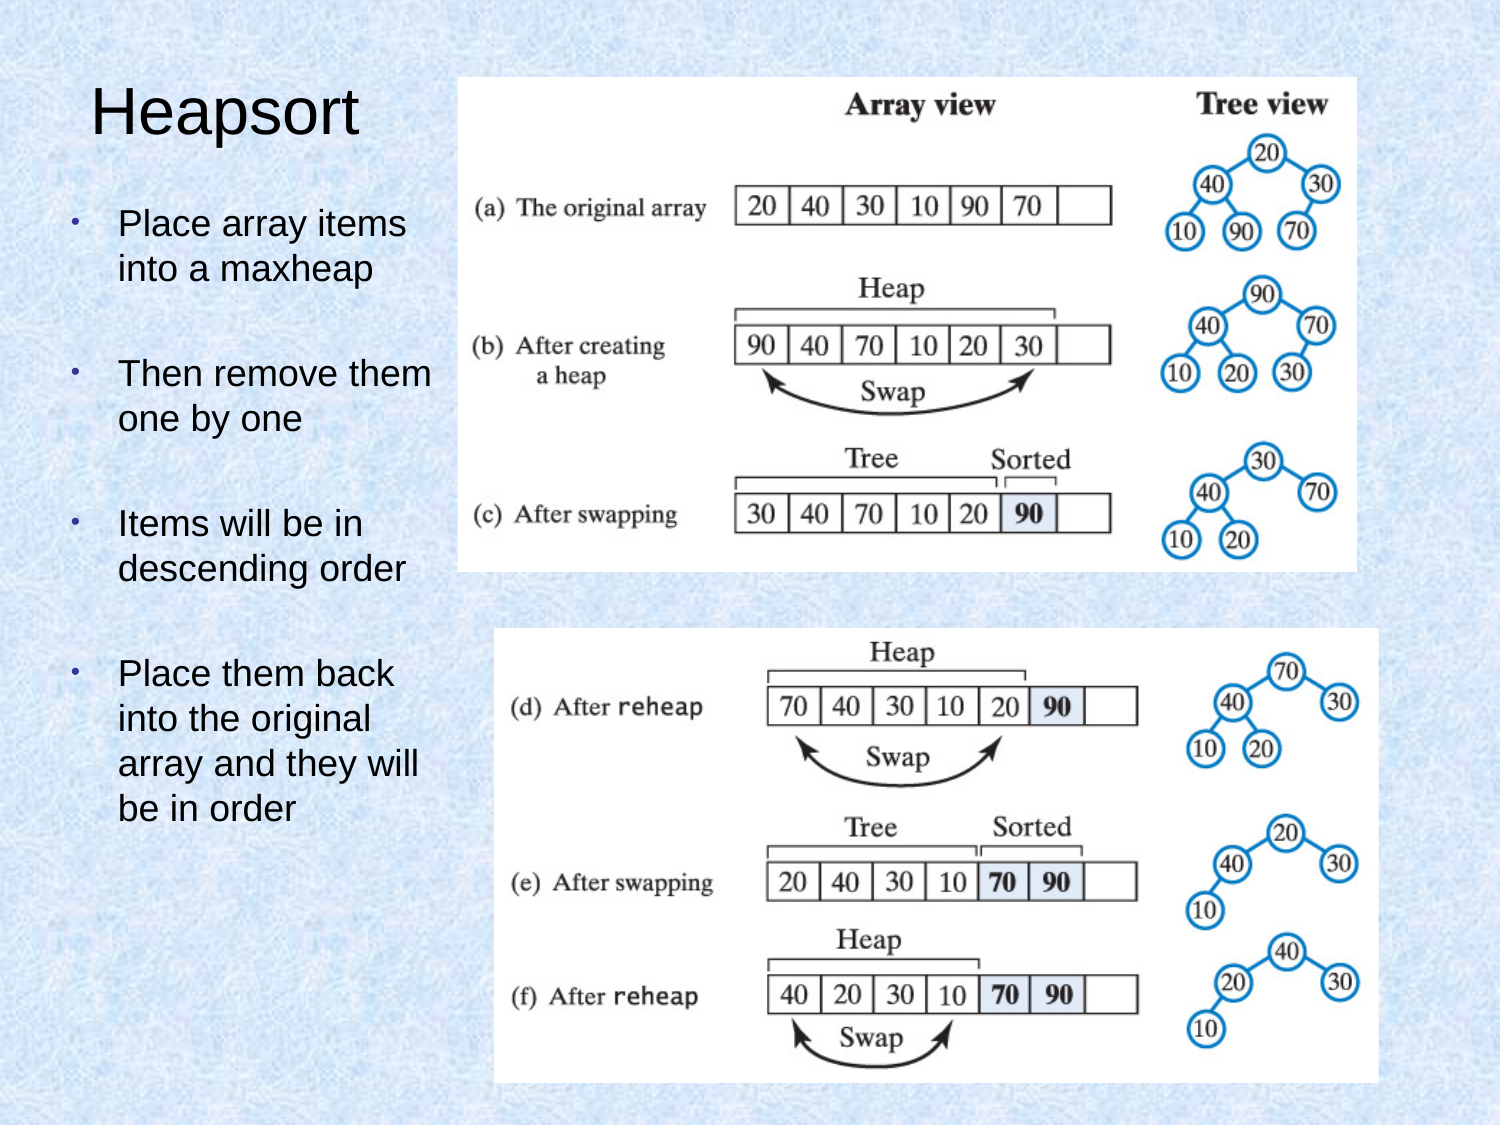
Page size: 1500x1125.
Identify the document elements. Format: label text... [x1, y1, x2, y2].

title Heapsort [75, 45, 1425, 171]
text_box Place array items into a maxheap Then remove them one by one Items will be in descending order Place them back into the original array and they will be in order [0, 191, 477, 1089]
picture [0, 0, 1500, 1125]
